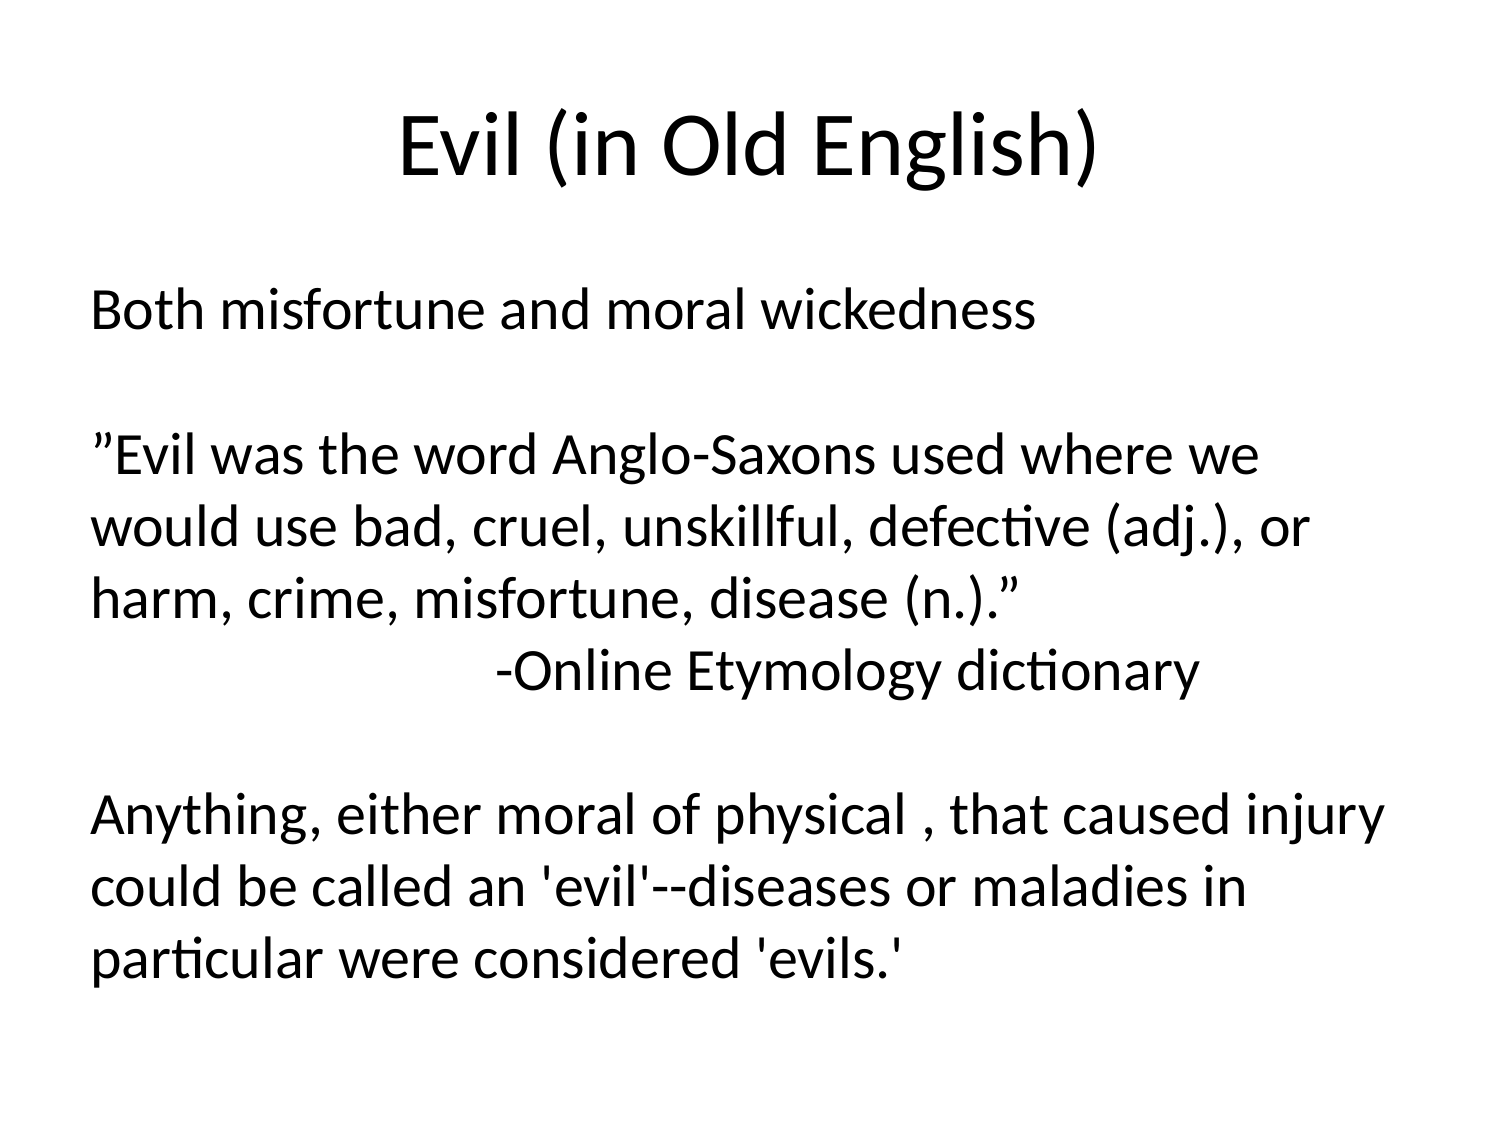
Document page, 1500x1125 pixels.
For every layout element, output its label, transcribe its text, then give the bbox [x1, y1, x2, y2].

title Evil (in Old English) [75, 45, 1425, 233]
list Both misfortune and moral wickedness ”Evil was the word Anglo-Saxons used where we would use bad, cruel, unskillful, defective (adj.), or harm, crime, misfortune, disease (n.).” -Online Etymology dictionary Anything, either moral of physical , that caused injury could be called an 'evil'--diseases or maladies in particular were considered 'evils.' [75, 262, 1425, 1005]
